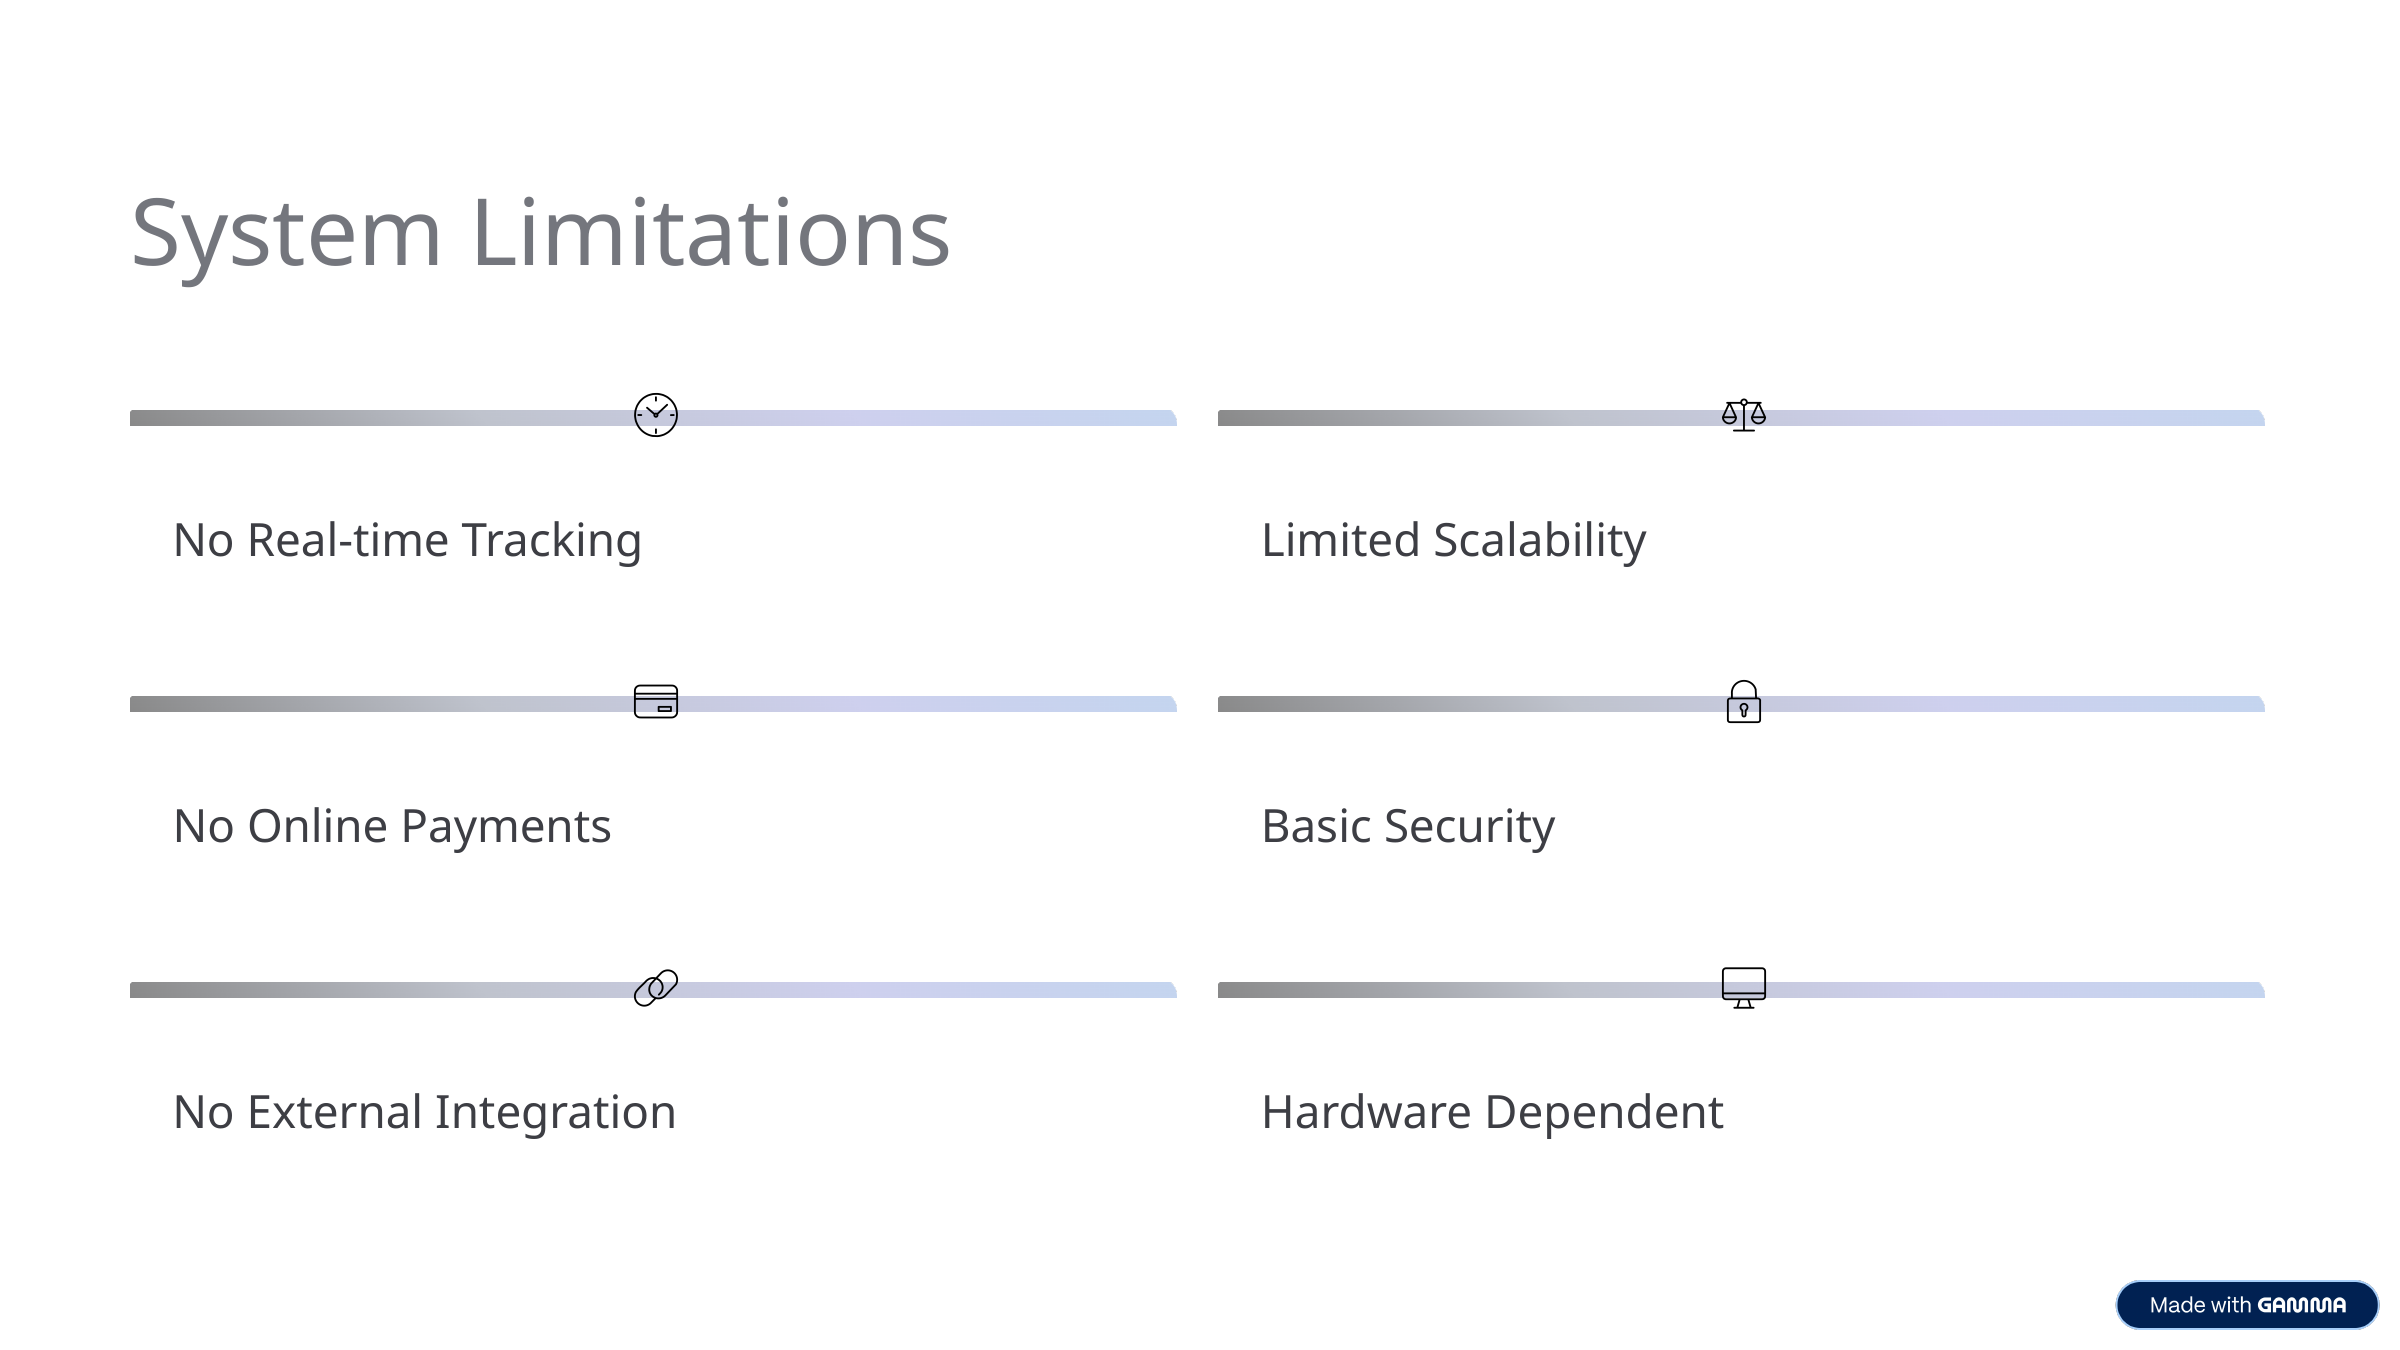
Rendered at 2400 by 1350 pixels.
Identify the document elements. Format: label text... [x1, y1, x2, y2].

text_box [130, 431, 1182, 609]
picture [1218, 645, 2270, 758]
picture [1218, 932, 2270, 1044]
text_box [1218, 431, 2270, 609]
picture [1218, 359, 2270, 471]
picture [130, 645, 1182, 758]
text_box No Online Payments [172, 794, 660, 853]
text_box No Real-time Tracking [172, 508, 699, 567]
text_box Hardware Dependent [1260, 1080, 1775, 1139]
text_box Limited Scalability [1260, 508, 1726, 567]
text_box [130, 1003, 1182, 1182]
picture [130, 359, 1182, 471]
text_box Basic Security [1260, 794, 1726, 853]
text_box [130, 717, 1182, 895]
text_box No External Integration [172, 1080, 723, 1139]
text_box System Limitations [130, 168, 1061, 285]
text_box [1218, 717, 2270, 895]
picture [2106, 1271, 2389, 1339]
picture [130, 932, 1182, 1044]
text_box [1218, 1003, 2270, 1182]
